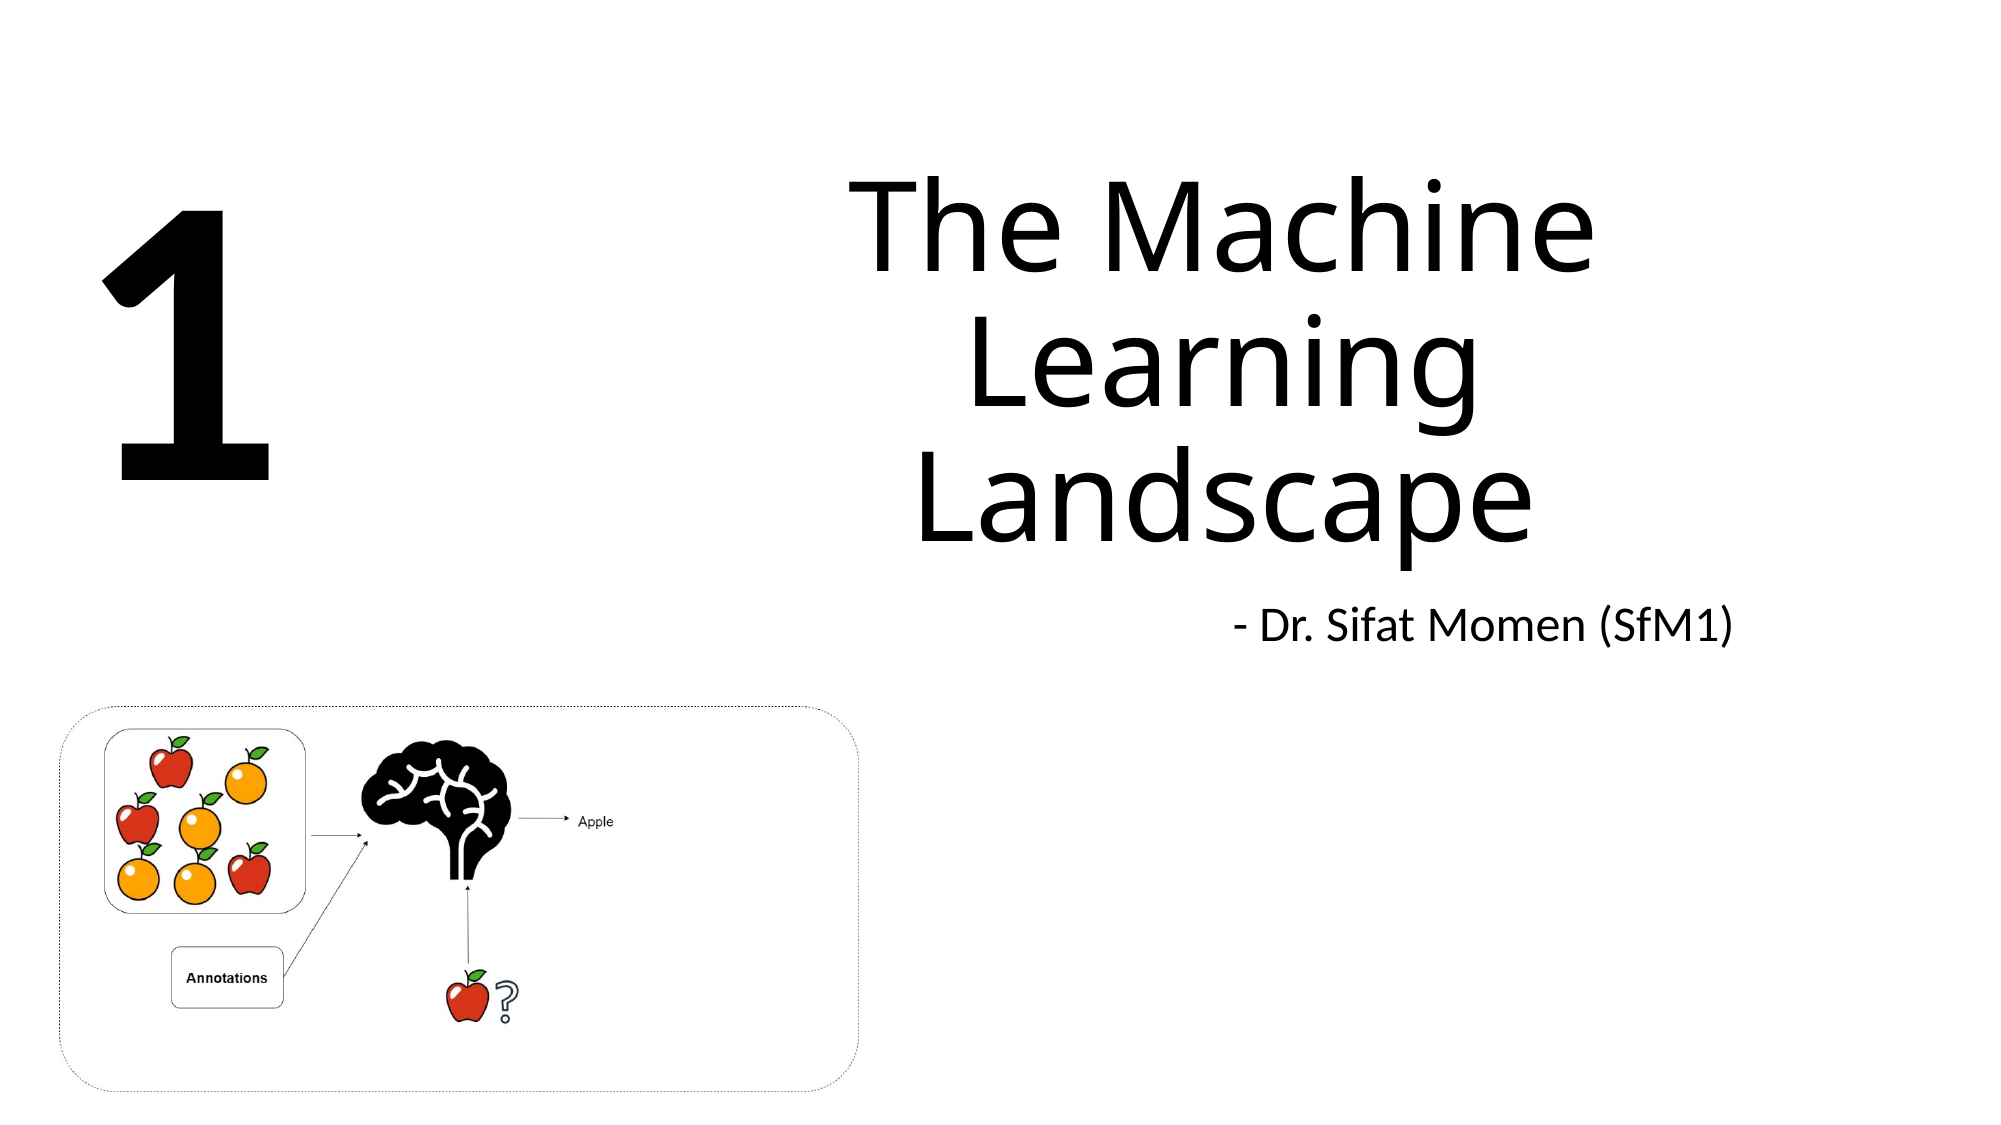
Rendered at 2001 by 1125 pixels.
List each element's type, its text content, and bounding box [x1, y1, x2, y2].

text_box 1 [59, 58, 482, 571]
subtitle - Dr. Sifat Momen (SfM1) [1087, 590, 1750, 863]
picture [59, 706, 859, 1092]
title The Machine Learning Landscape [698, 184, 1750, 576]
